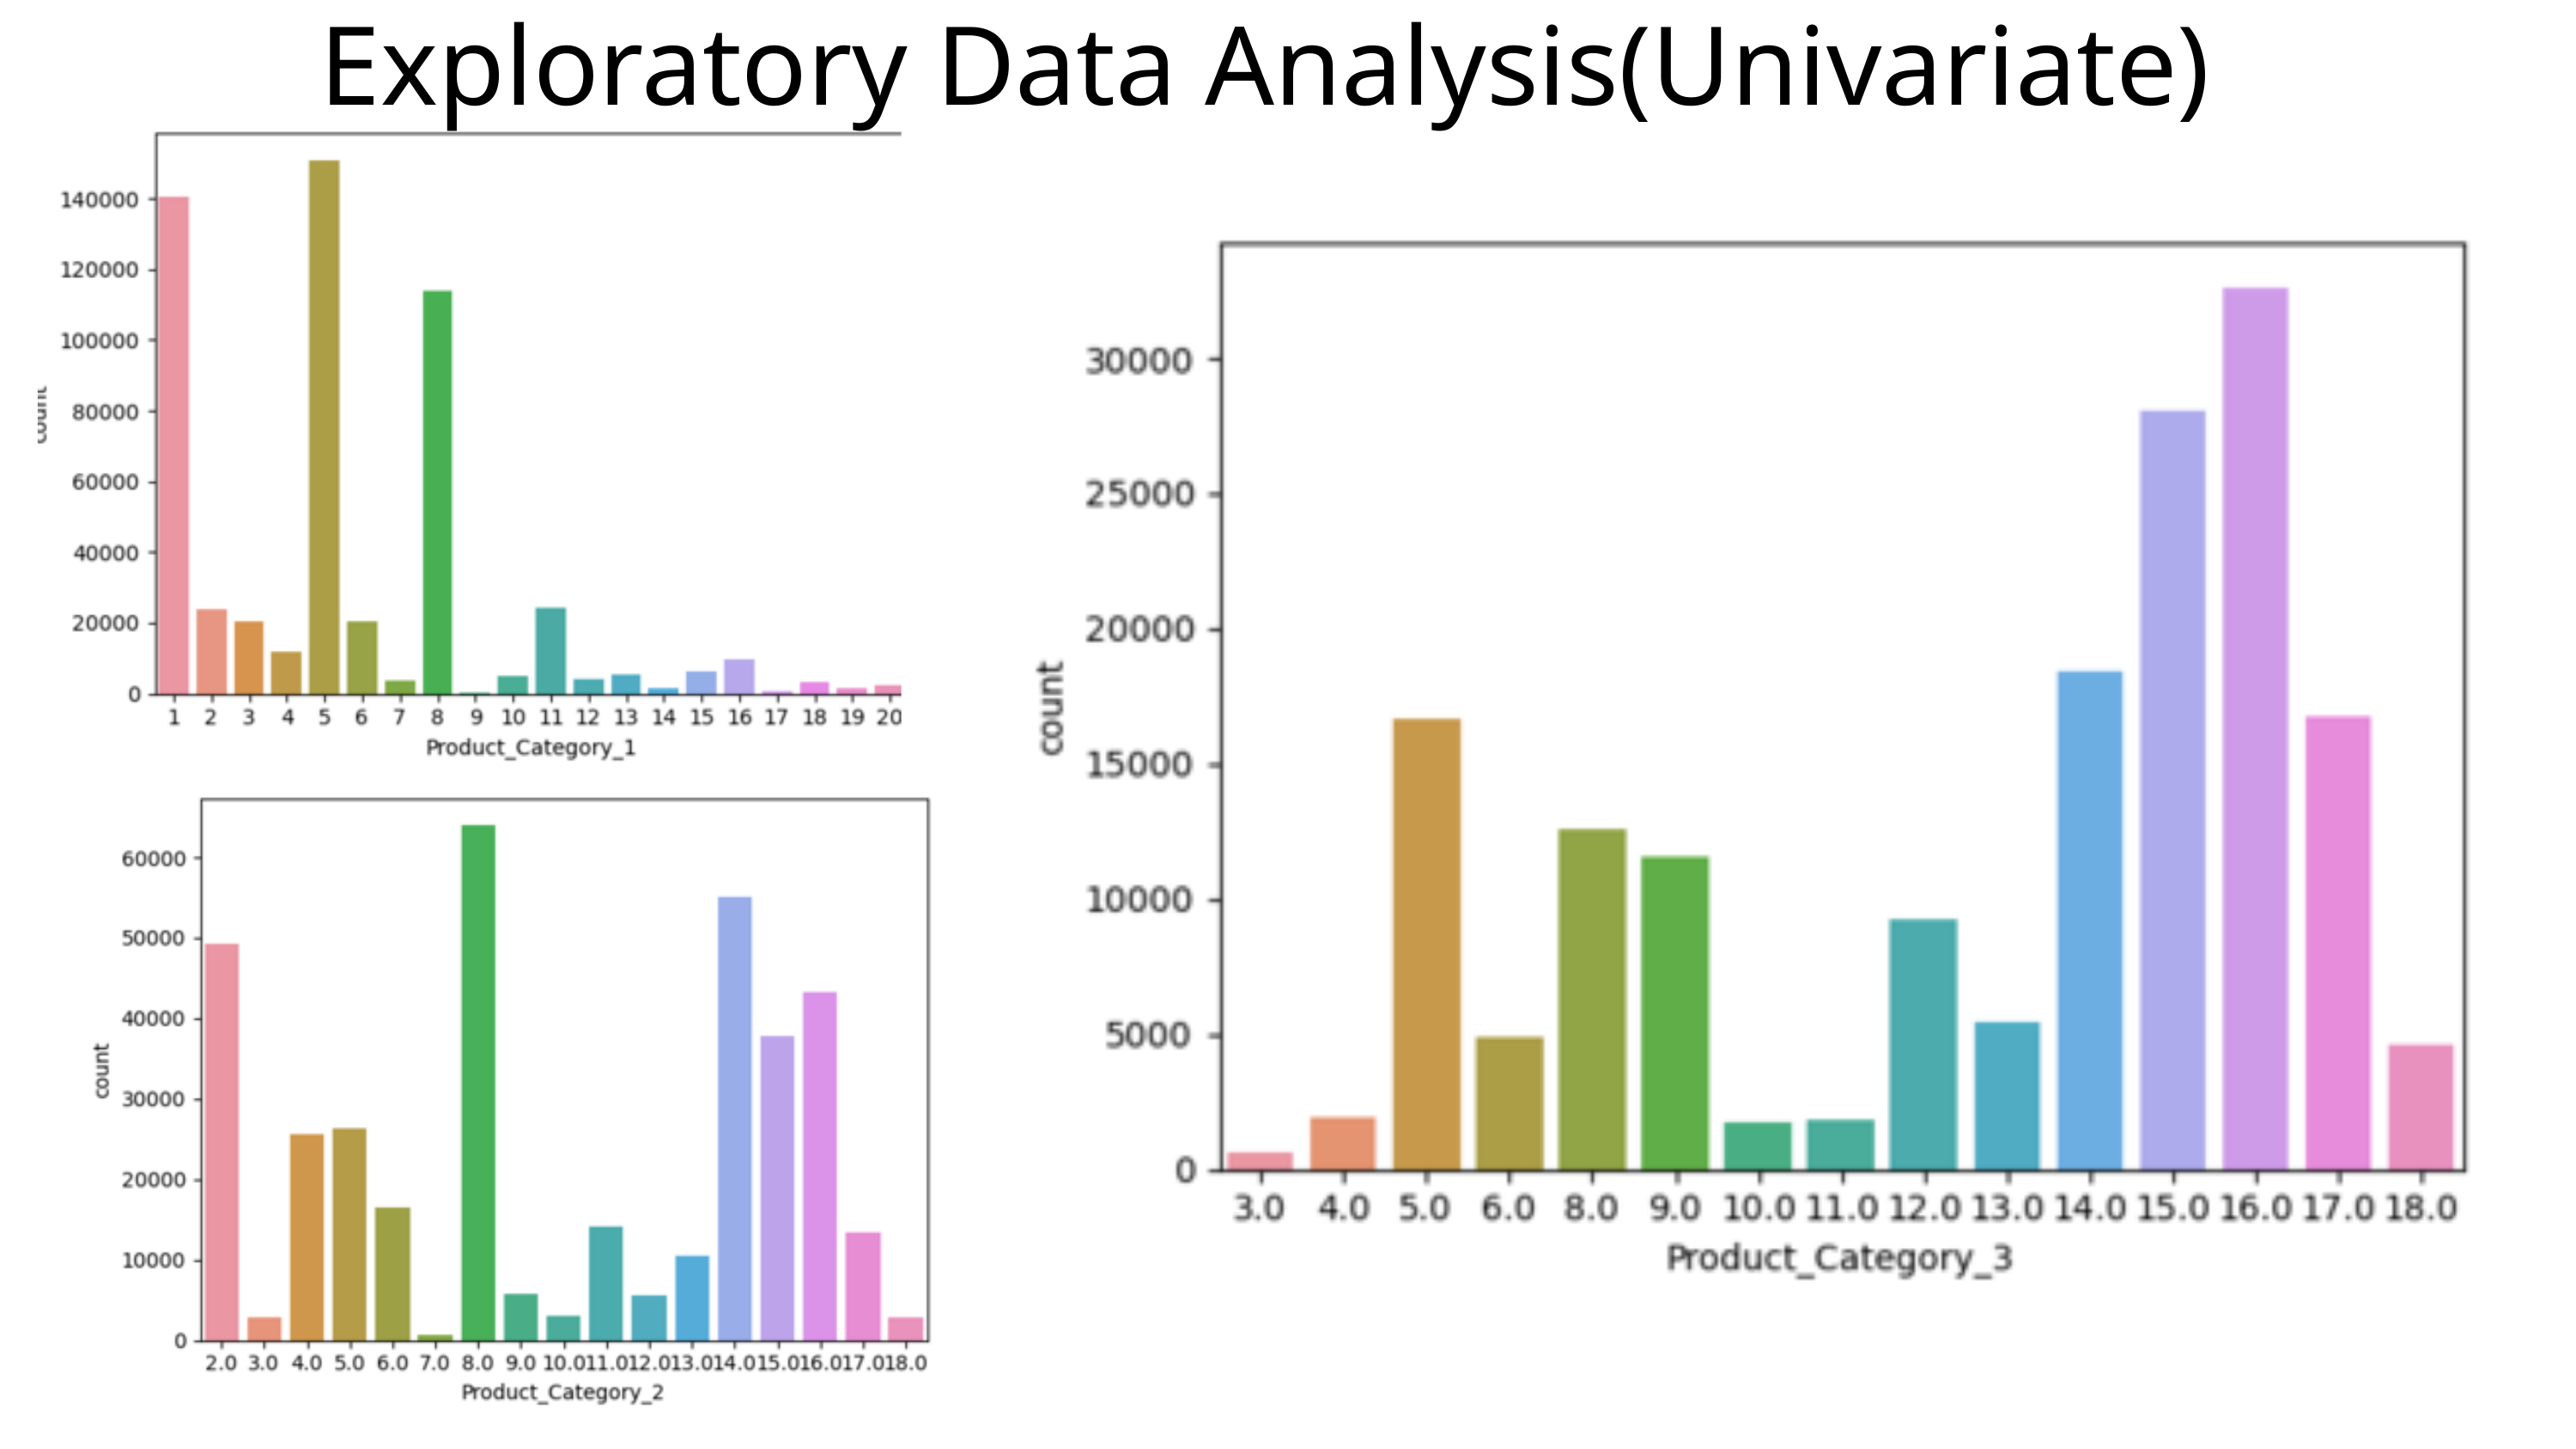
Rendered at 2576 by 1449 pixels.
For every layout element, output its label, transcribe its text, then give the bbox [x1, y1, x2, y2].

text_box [78, 785, 943, 1419]
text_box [1014, 218, 2484, 1304]
text_box Exploratory Data Analysis(Univariate) [319, 0, 2432, 127]
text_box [37, 118, 902, 775]
